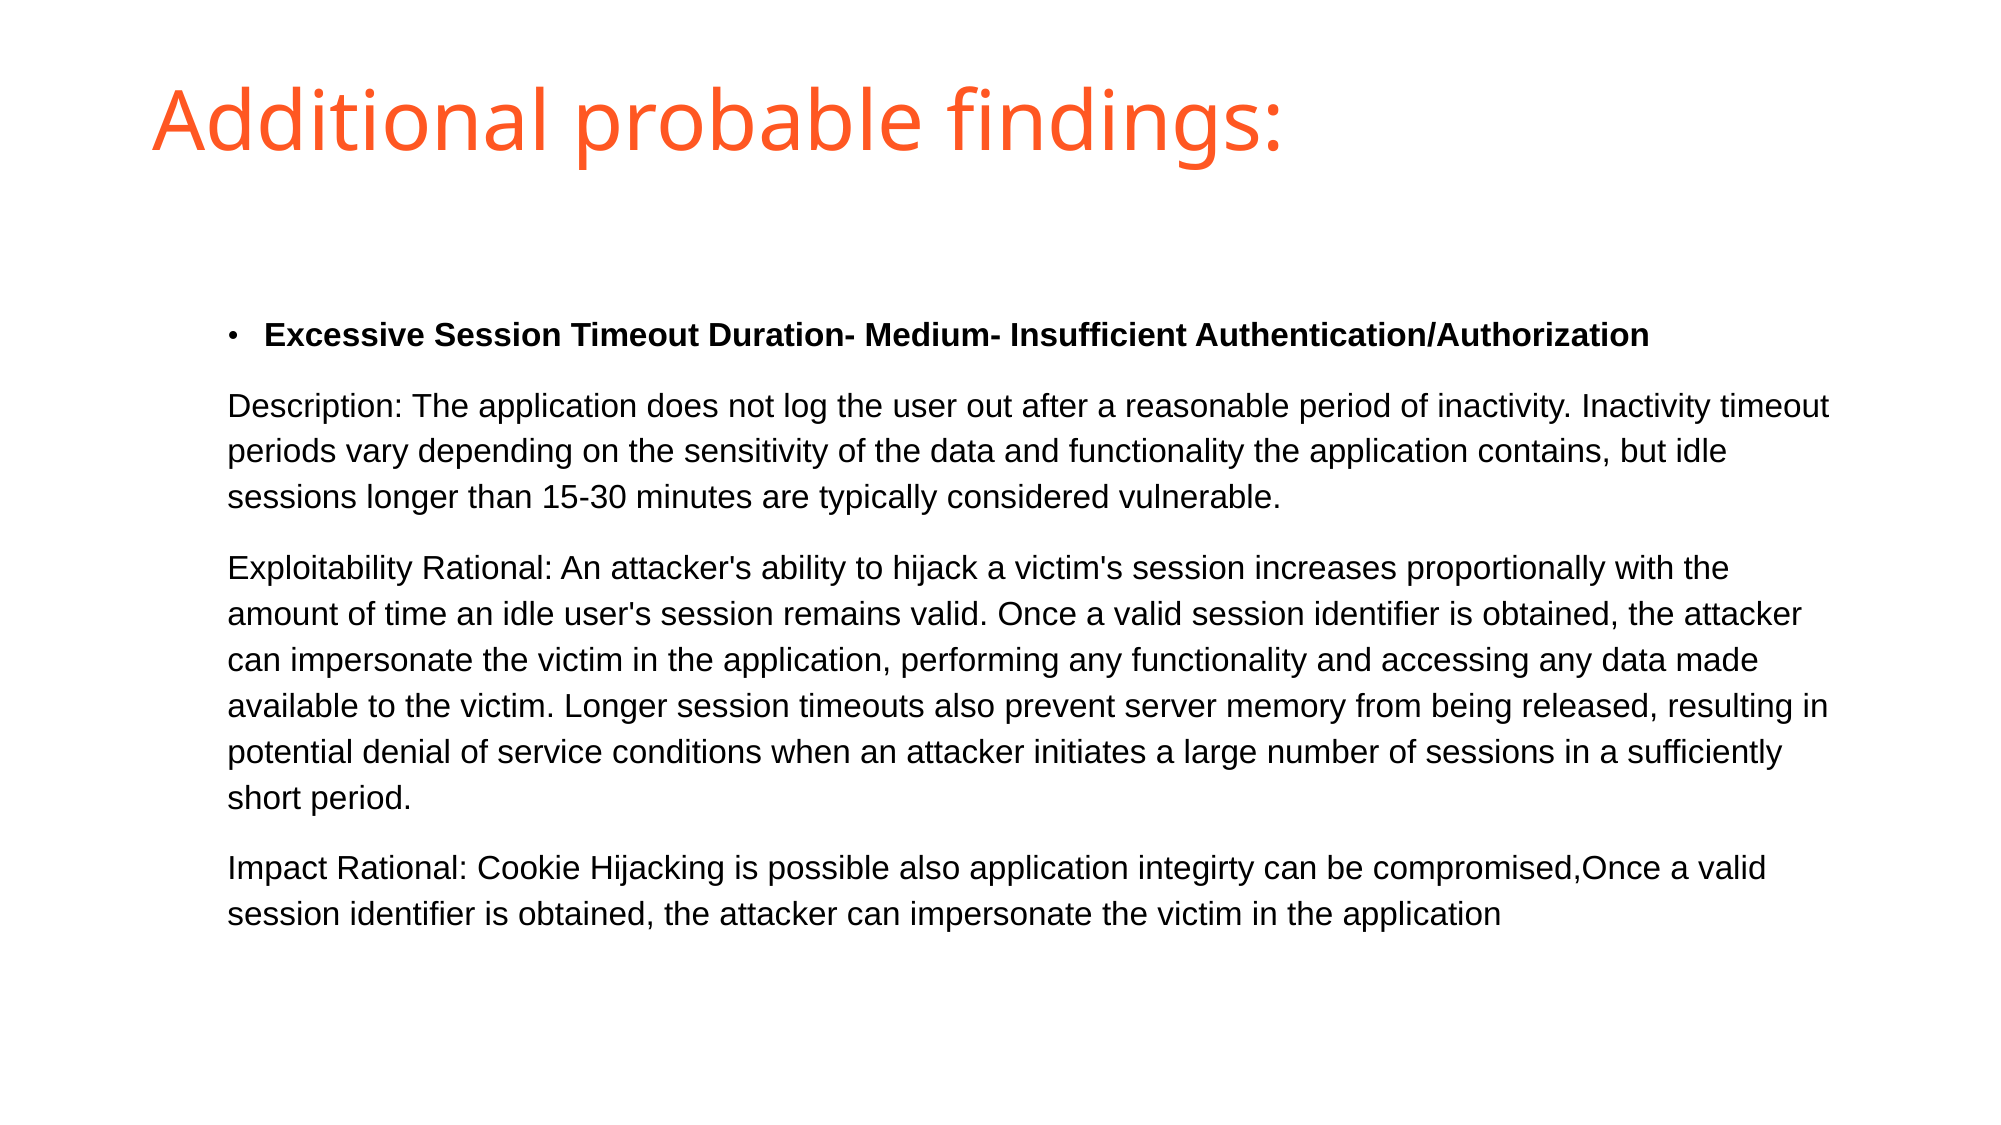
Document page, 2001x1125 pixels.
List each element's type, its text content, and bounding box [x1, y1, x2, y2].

list • Excessive Session Timeout Duration- Medium- Insufficient Authentication/Authorization Description: The application does not log the user out after a reasonable period of inactivity. Inactivity timeout periods vary depending on the sensitivity of the data and functionality the application contains, but idle sessions longer than 15-30 minutes are typically considered vulnerable. Exploitability Rational: An attacker's ability to hijack a victim's session increases proportionally with the amount of time an idle user's session remains valid. Once a valid session identifier is obtained, the attacker can impersonate the victim in the application, performing any functionality and accessing any data made available to the victim. Longer session timeouts also prevent server memory from being released, resulting in potential denial of service conditions when an attacker initiates a large number of sessions in a sufficiently short period. Impact Rational: Cookie Hijacking is possible also application integirty can be compromised,Once a valid session identifier is obtained, the attacker can impersonate the victim in the application [137, 299, 1863, 1014]
title Additional probable findings: [137, 59, 1863, 278]
